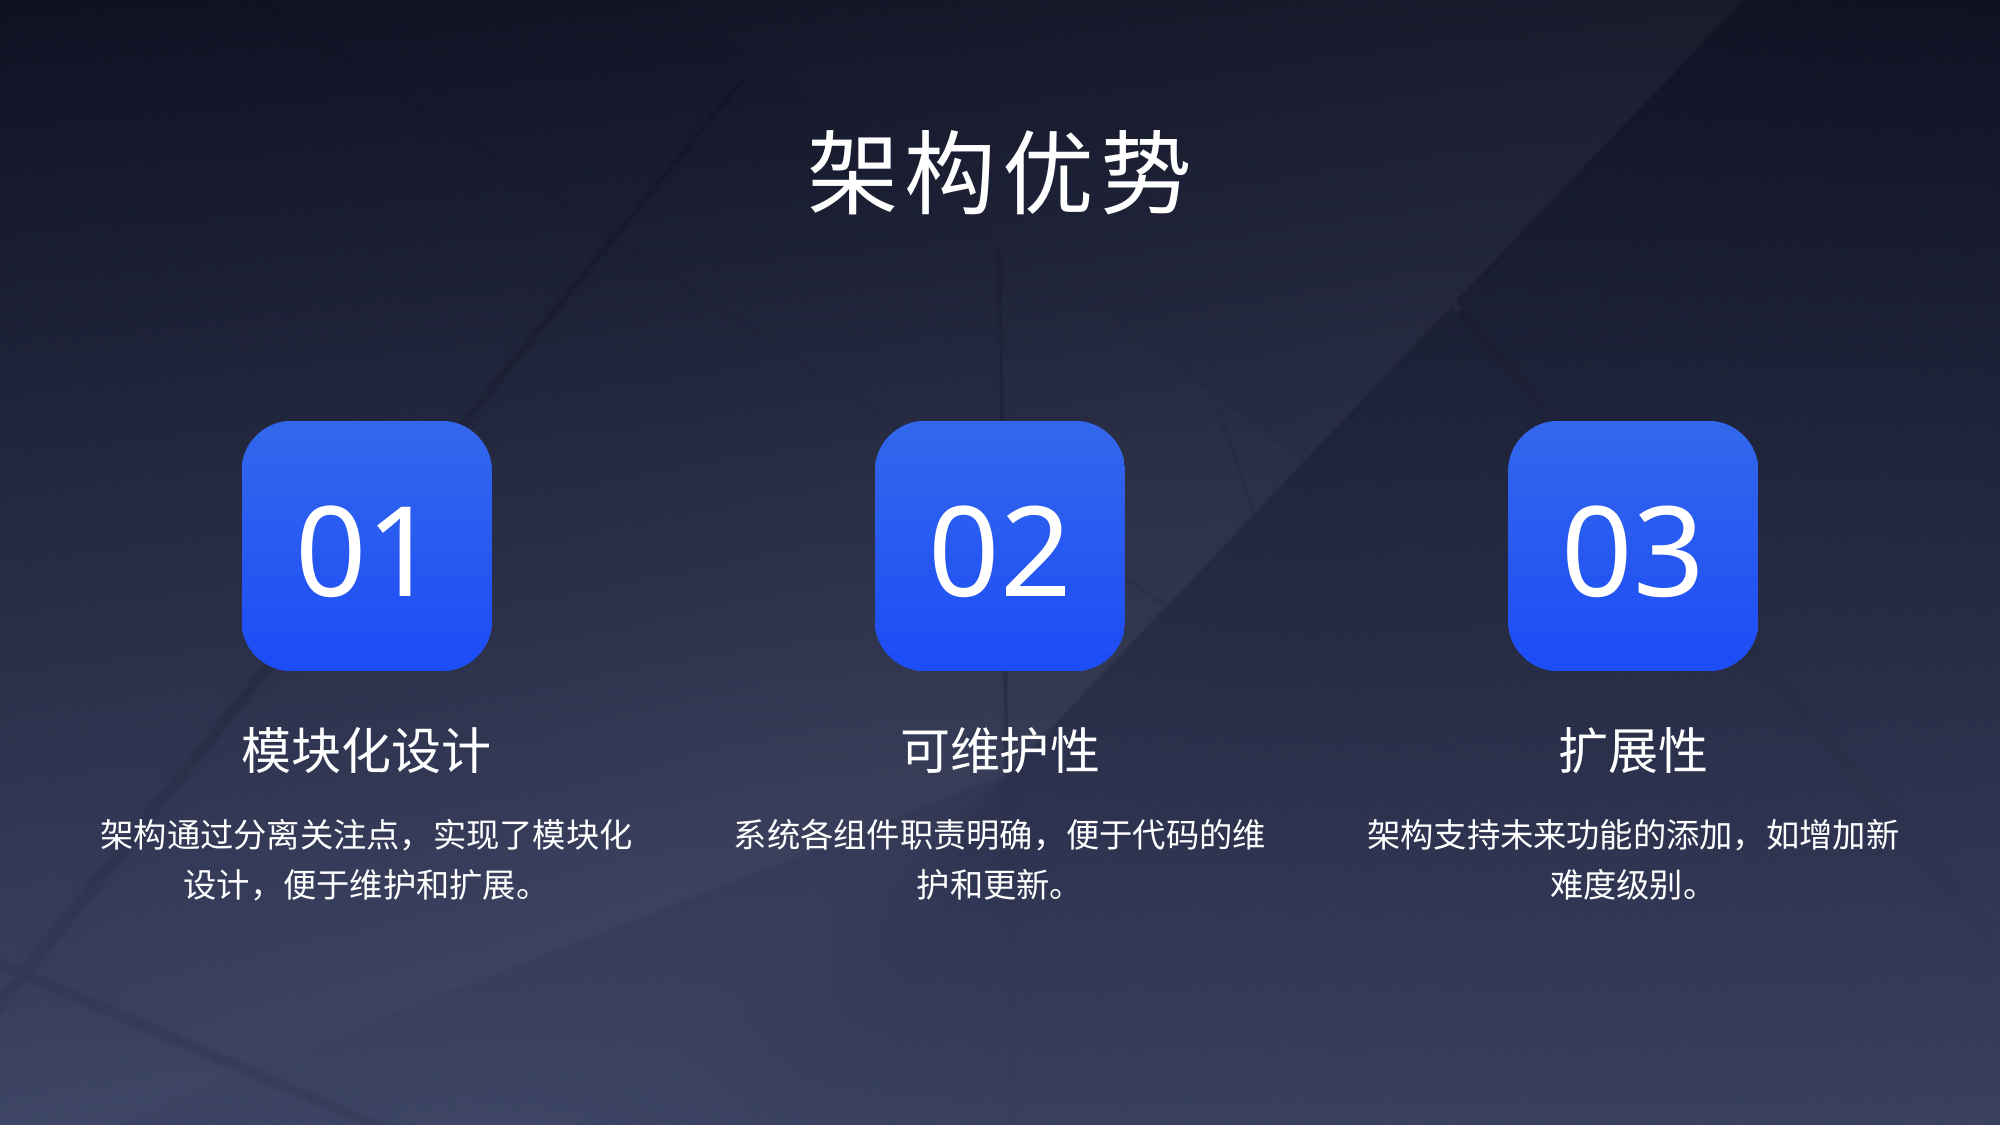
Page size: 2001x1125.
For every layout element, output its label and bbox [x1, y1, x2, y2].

text_box [93, 420, 1907, 905]
picture [0, 0, 2000, 1125]
